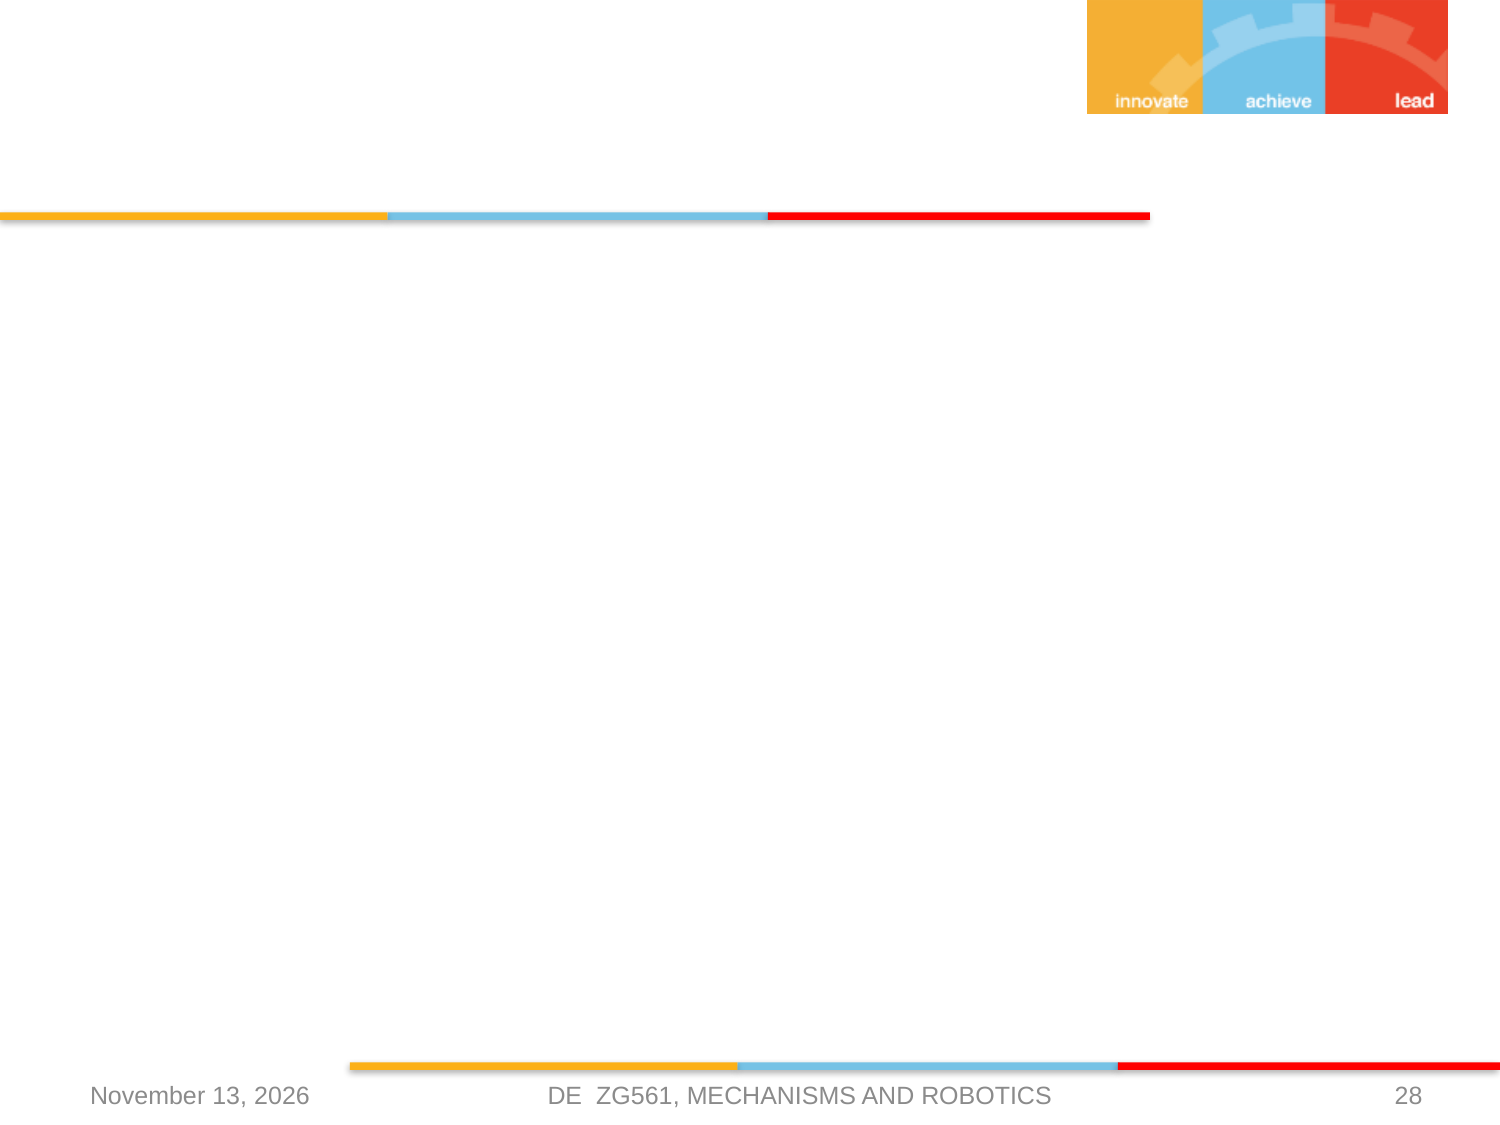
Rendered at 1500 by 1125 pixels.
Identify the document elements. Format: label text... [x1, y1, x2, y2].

footer DE ZG561, MECHANISMS AND ROBOTICS [512, 1065, 1088, 1125]
picture [1087, 0, 1448, 114]
slide_number 28 [1088, 1065, 1438, 1125]
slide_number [75, 1065, 425, 1125]
